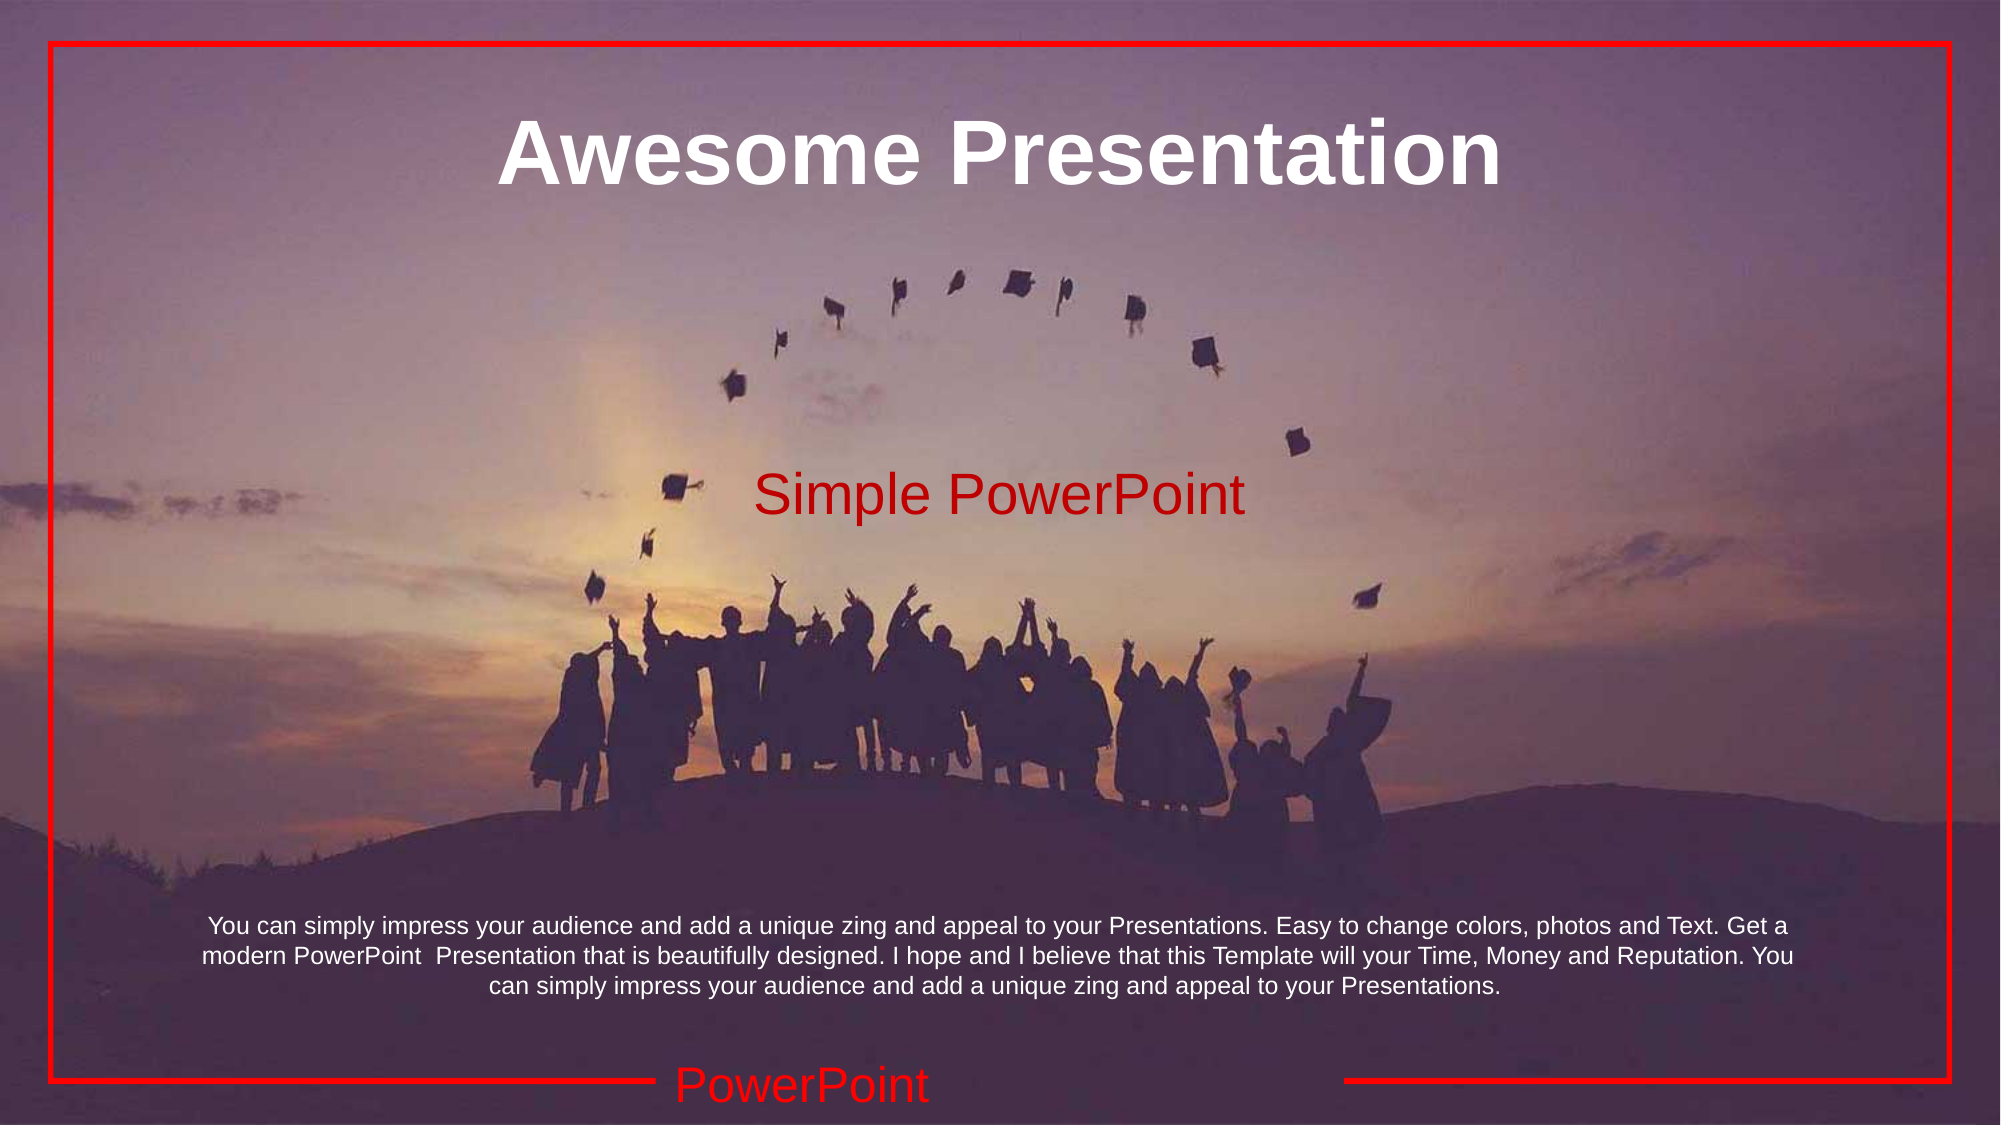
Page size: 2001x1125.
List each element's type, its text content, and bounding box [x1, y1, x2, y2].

text_box PowerPoint [659, 1045, 1341, 1120]
text_box You can simply impress your audience and add a unique zing and appeal to your Presentations. Easy to change colors, photos and Text. Get a modern PowerPoint Presentation that is beautifully designed. I hope and I believe that this Template will your Time, Money and Reputation. You can simply impress your audience and add a unique zing and appeal to your Presentations. [165, 902, 1835, 1007]
text_box Awesome Presentation [348, 85, 1652, 211]
picture [0, 0, 2001, 1125]
text_box [47, 40, 1953, 1085]
text_box Simple PowerPoint [718, 455, 1282, 526]
